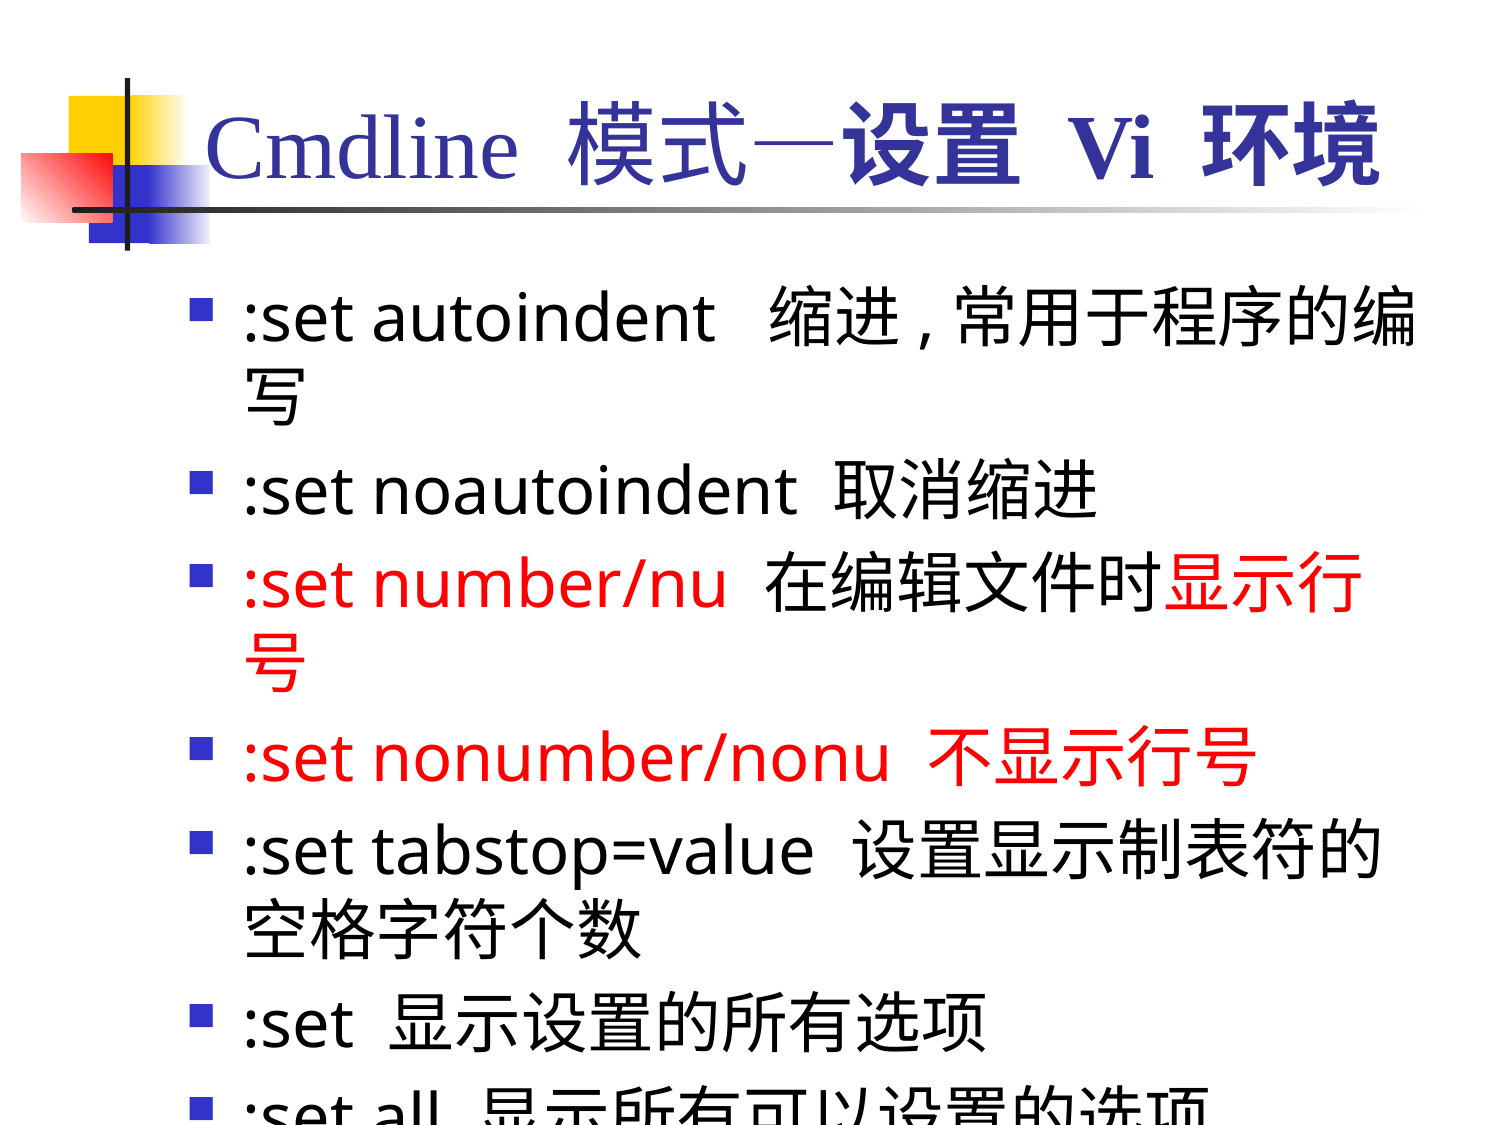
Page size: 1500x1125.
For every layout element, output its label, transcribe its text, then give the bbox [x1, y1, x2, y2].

list :set autoindent 缩进,常用于程序的编写 :set noautoindent 取消缩进 :set number/nu 在编辑文件时显示行号 :set nonumber/nonu 不显示行号 :set tabstop=value 设置显示制表符的空格字符个数 :set 显示设置的所有选项 :set all 显示所有可以设置的选项 [171, 267, 1437, 943]
title Cmdline 模式—设置 Vi 环境 [189, 31, 1468, 205]
